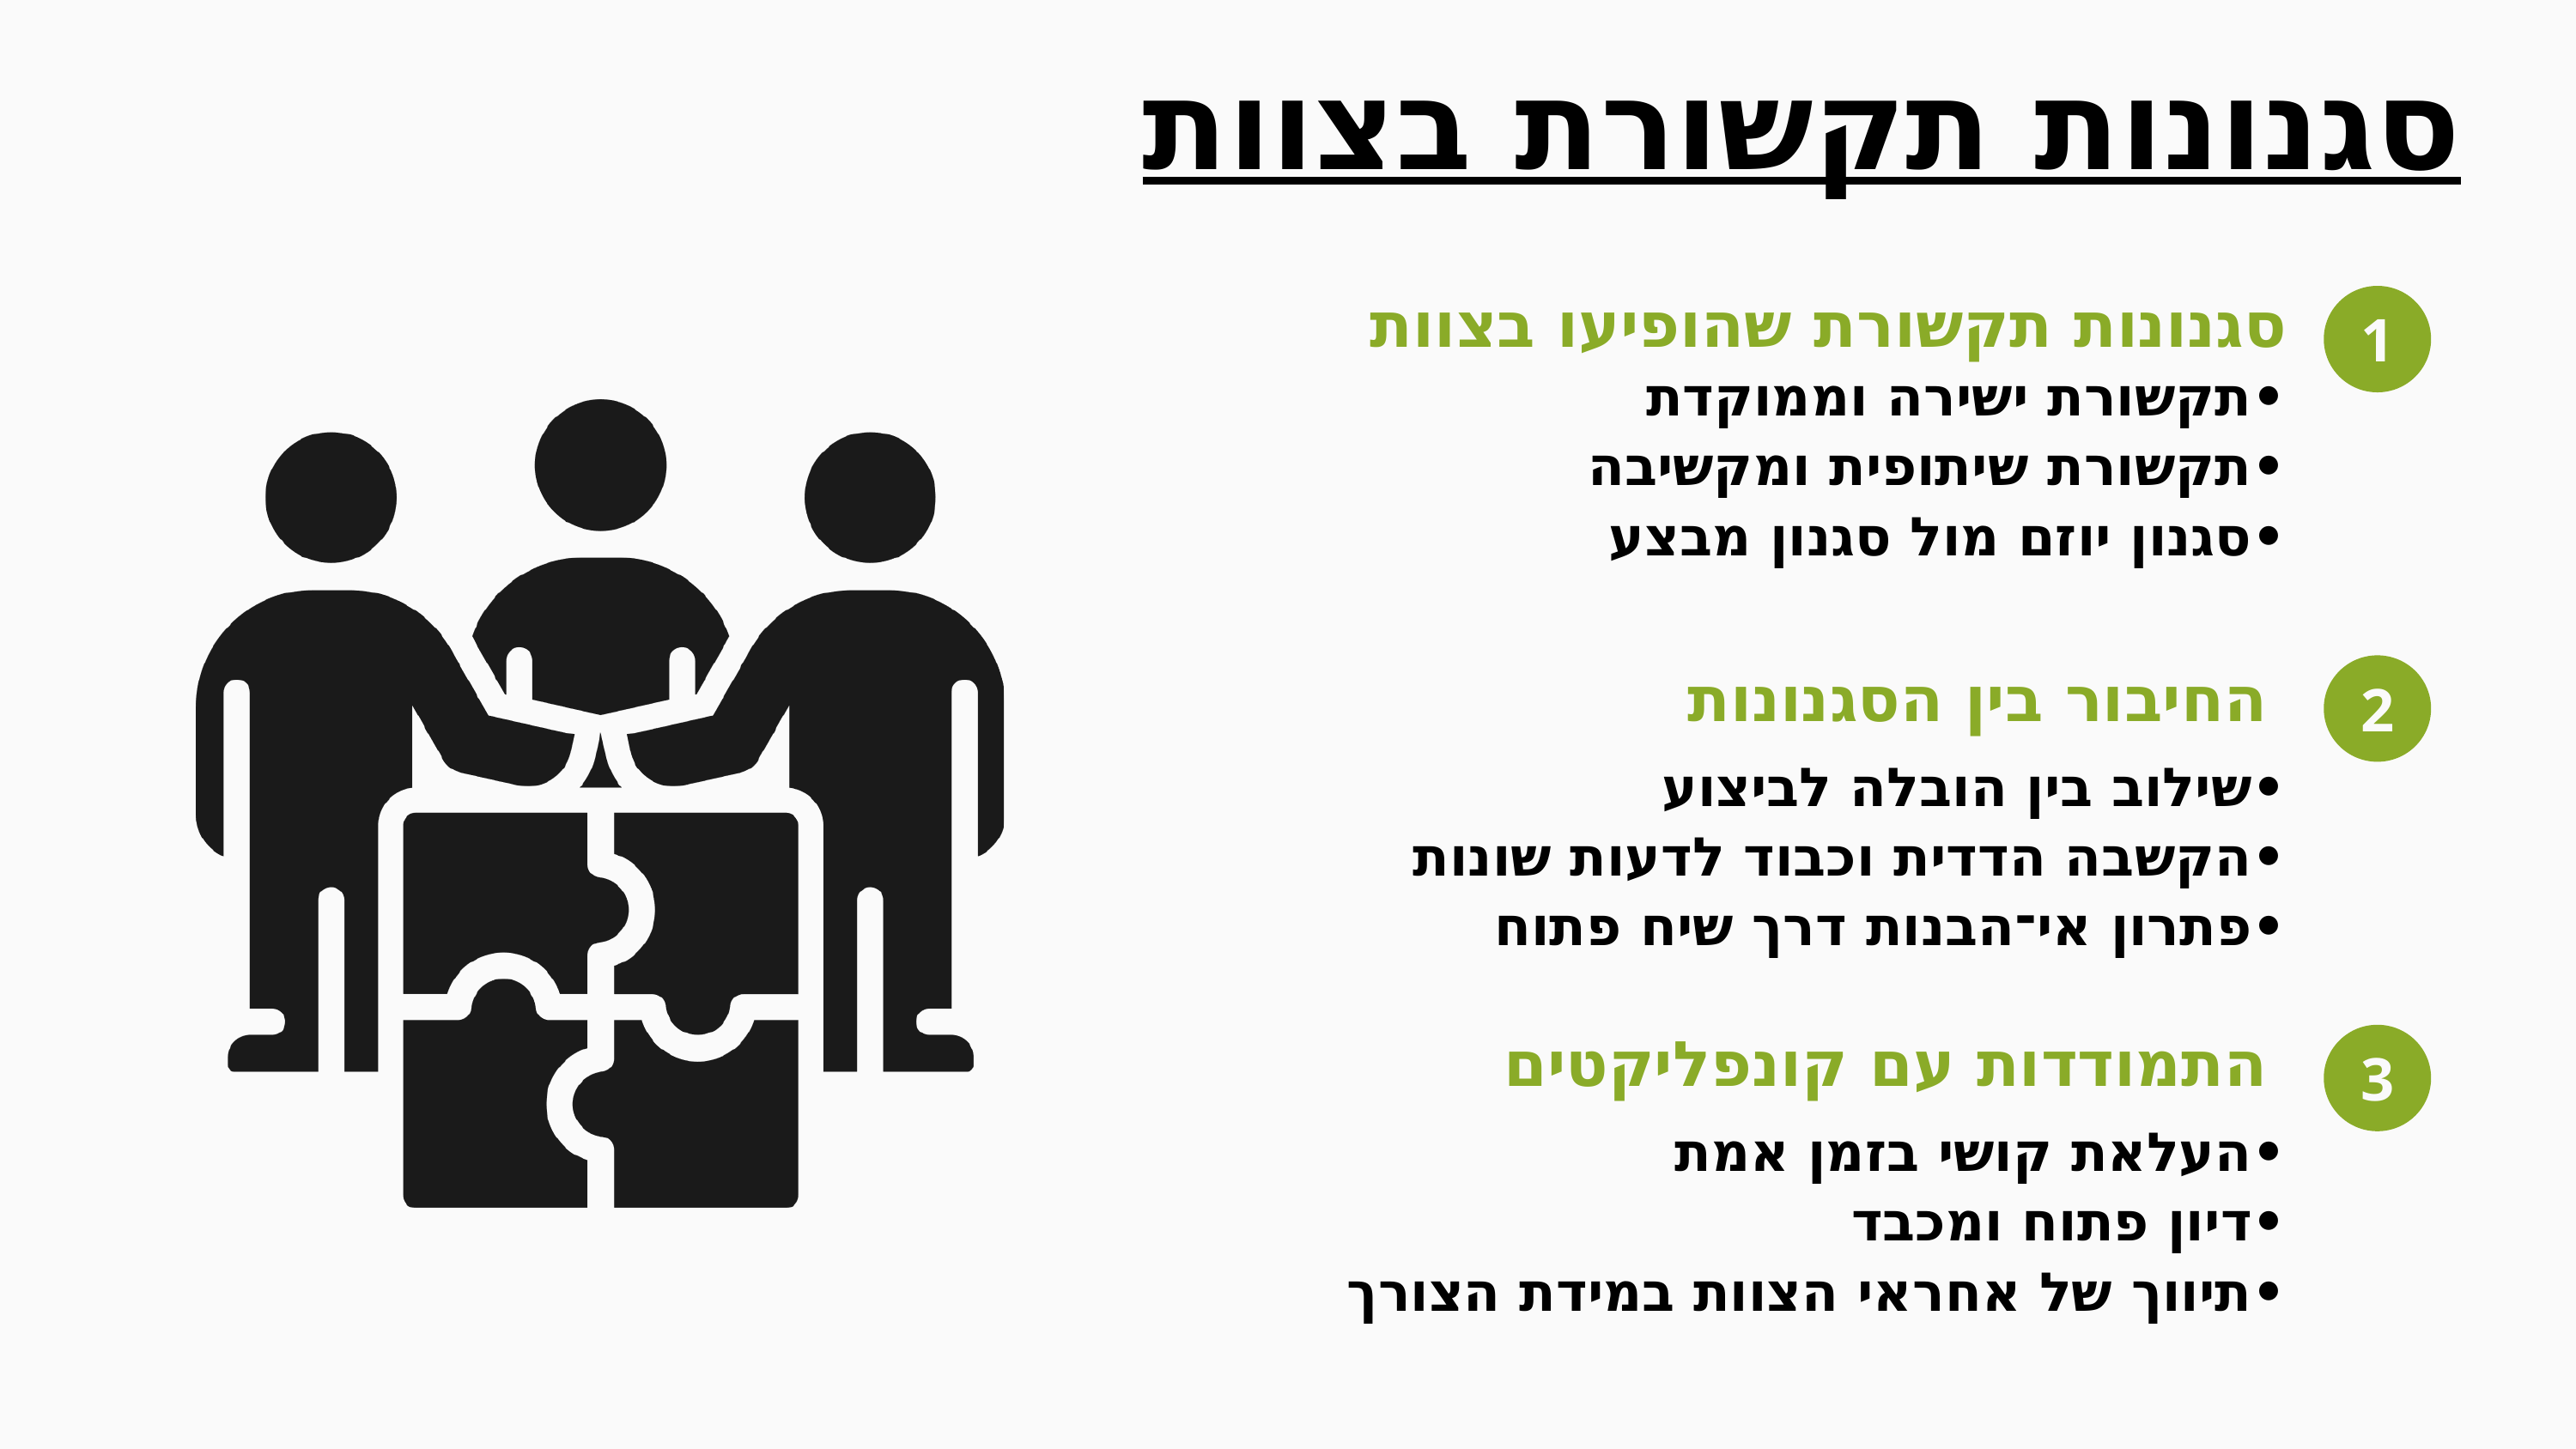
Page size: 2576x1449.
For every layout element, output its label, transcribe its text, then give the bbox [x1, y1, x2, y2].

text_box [1327, 1024, 2287, 1391]
text_box [196, 399, 1005, 1208]
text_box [1327, 658, 2287, 1024]
text_box סגנונות תקשורת בצוות [1077, 44, 2461, 195]
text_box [2323, 285, 2432, 393]
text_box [2323, 655, 2432, 762]
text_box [1346, 285, 2287, 635]
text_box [2323, 1024, 2432, 1132]
